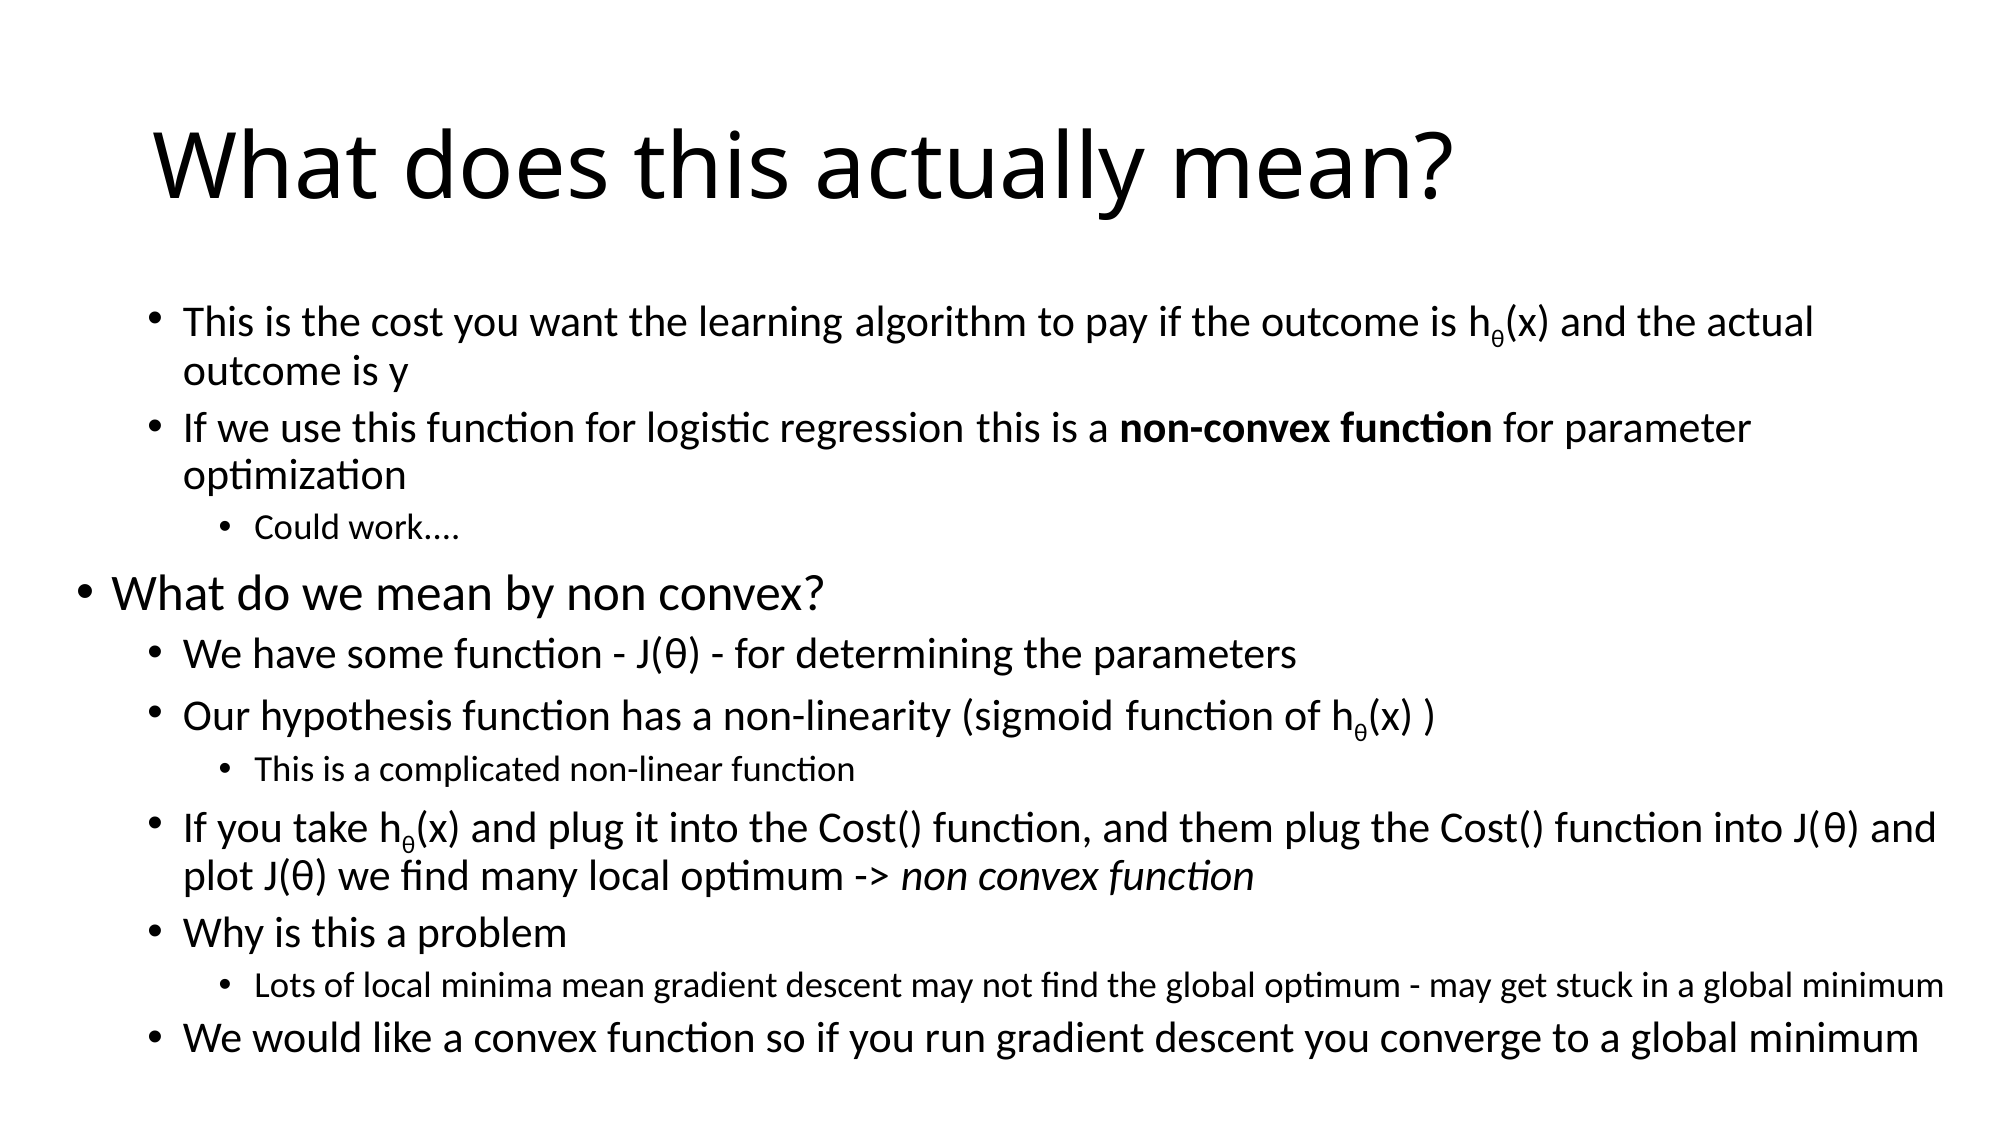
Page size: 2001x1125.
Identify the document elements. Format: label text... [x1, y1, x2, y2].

title What does this actually mean? [137, 59, 1863, 215]
list This is the cost you want the learning algorithm to pay if the outcome is hθ(x) and the actual outcome is y If we use this function for logistic regression this is a non-convex function for parameter optimization Could work.... What do we mean by non convex? We have some function - J(θ) - for determining the parameters Our hypothesis function has a non-linearity (sigmoid function of hθ(x) ) This is a complicated non-linear function If you take hθ(x) and plug it into the Cost() function, and them plug the Cost() function into J(θ) and plot J(θ) we find many local optimum -> non convex function Why is this a problem Lots of local minima mean gradient descent may not find the global optimum - may get stuck in a global minimum We would like a convex function so if you run gradient descent you converge to a global minimum [60, 215, 1976, 1125]
